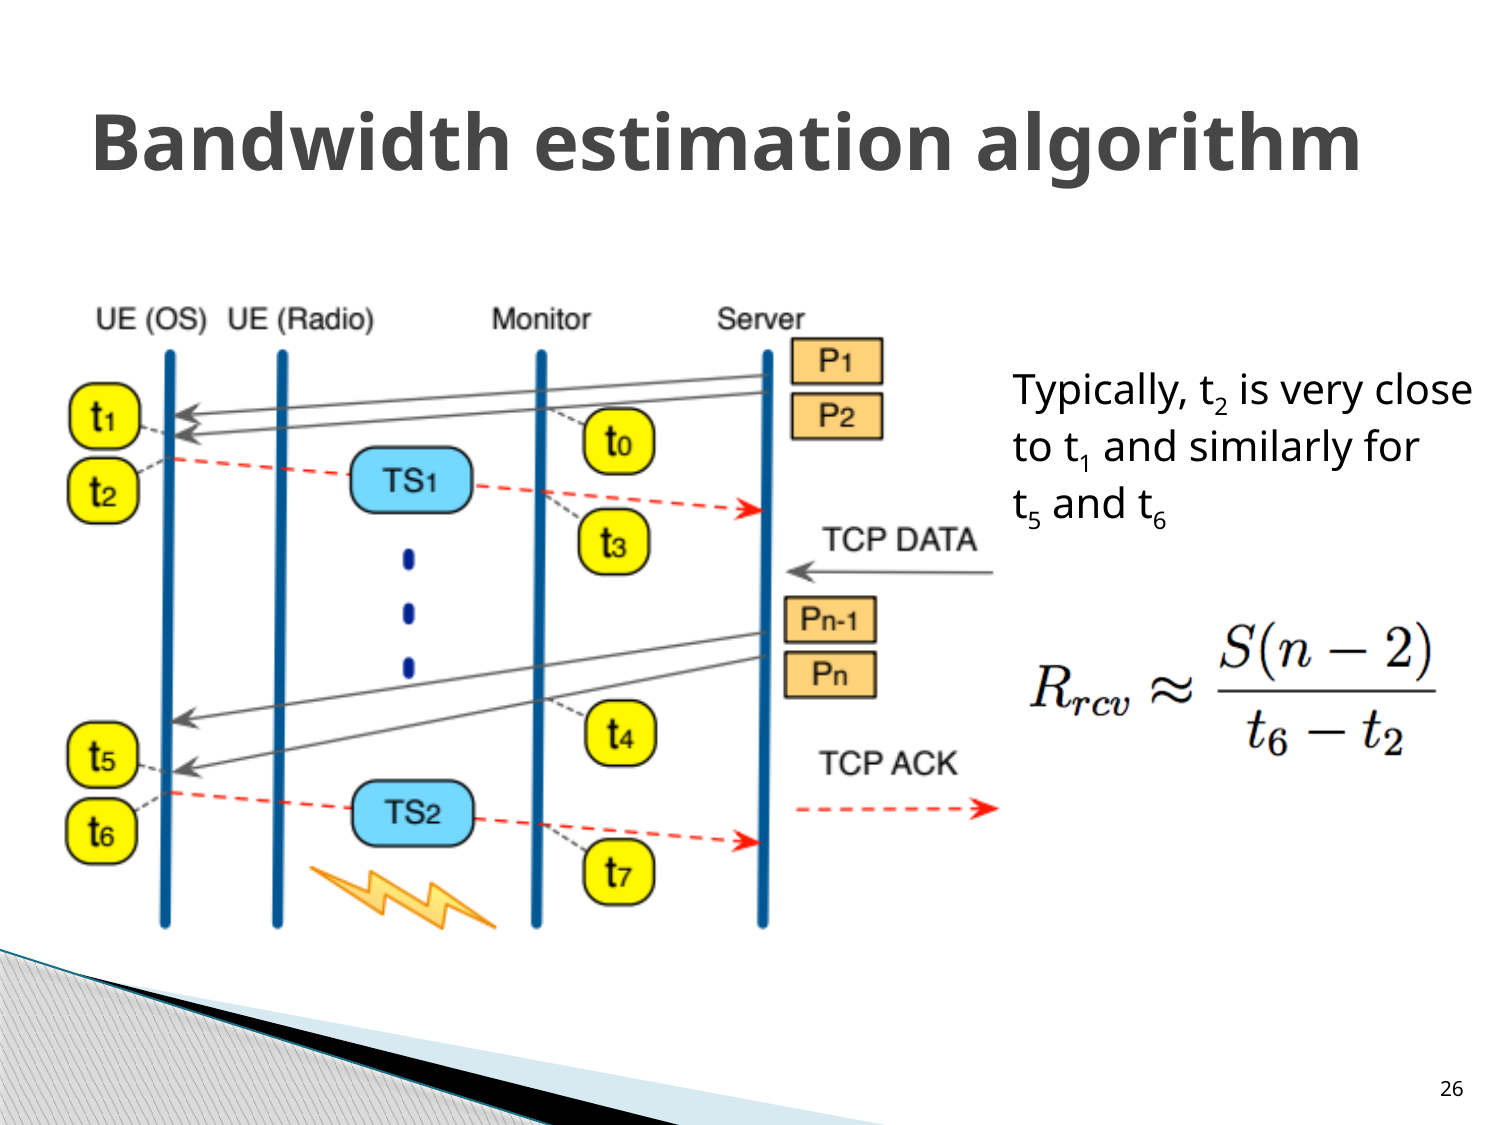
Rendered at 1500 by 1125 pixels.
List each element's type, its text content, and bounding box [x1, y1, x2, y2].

title Bandwidth estimation algorithm [75, 45, 1425, 233]
slide_number 26 [1418, 1051, 1479, 1112]
picture [982, 586, 1450, 792]
text_box Typically, t2 is very close to t1 and similarly for t5 and t6 [1113, 355, 1489, 592]
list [0, 295, 1107, 935]
